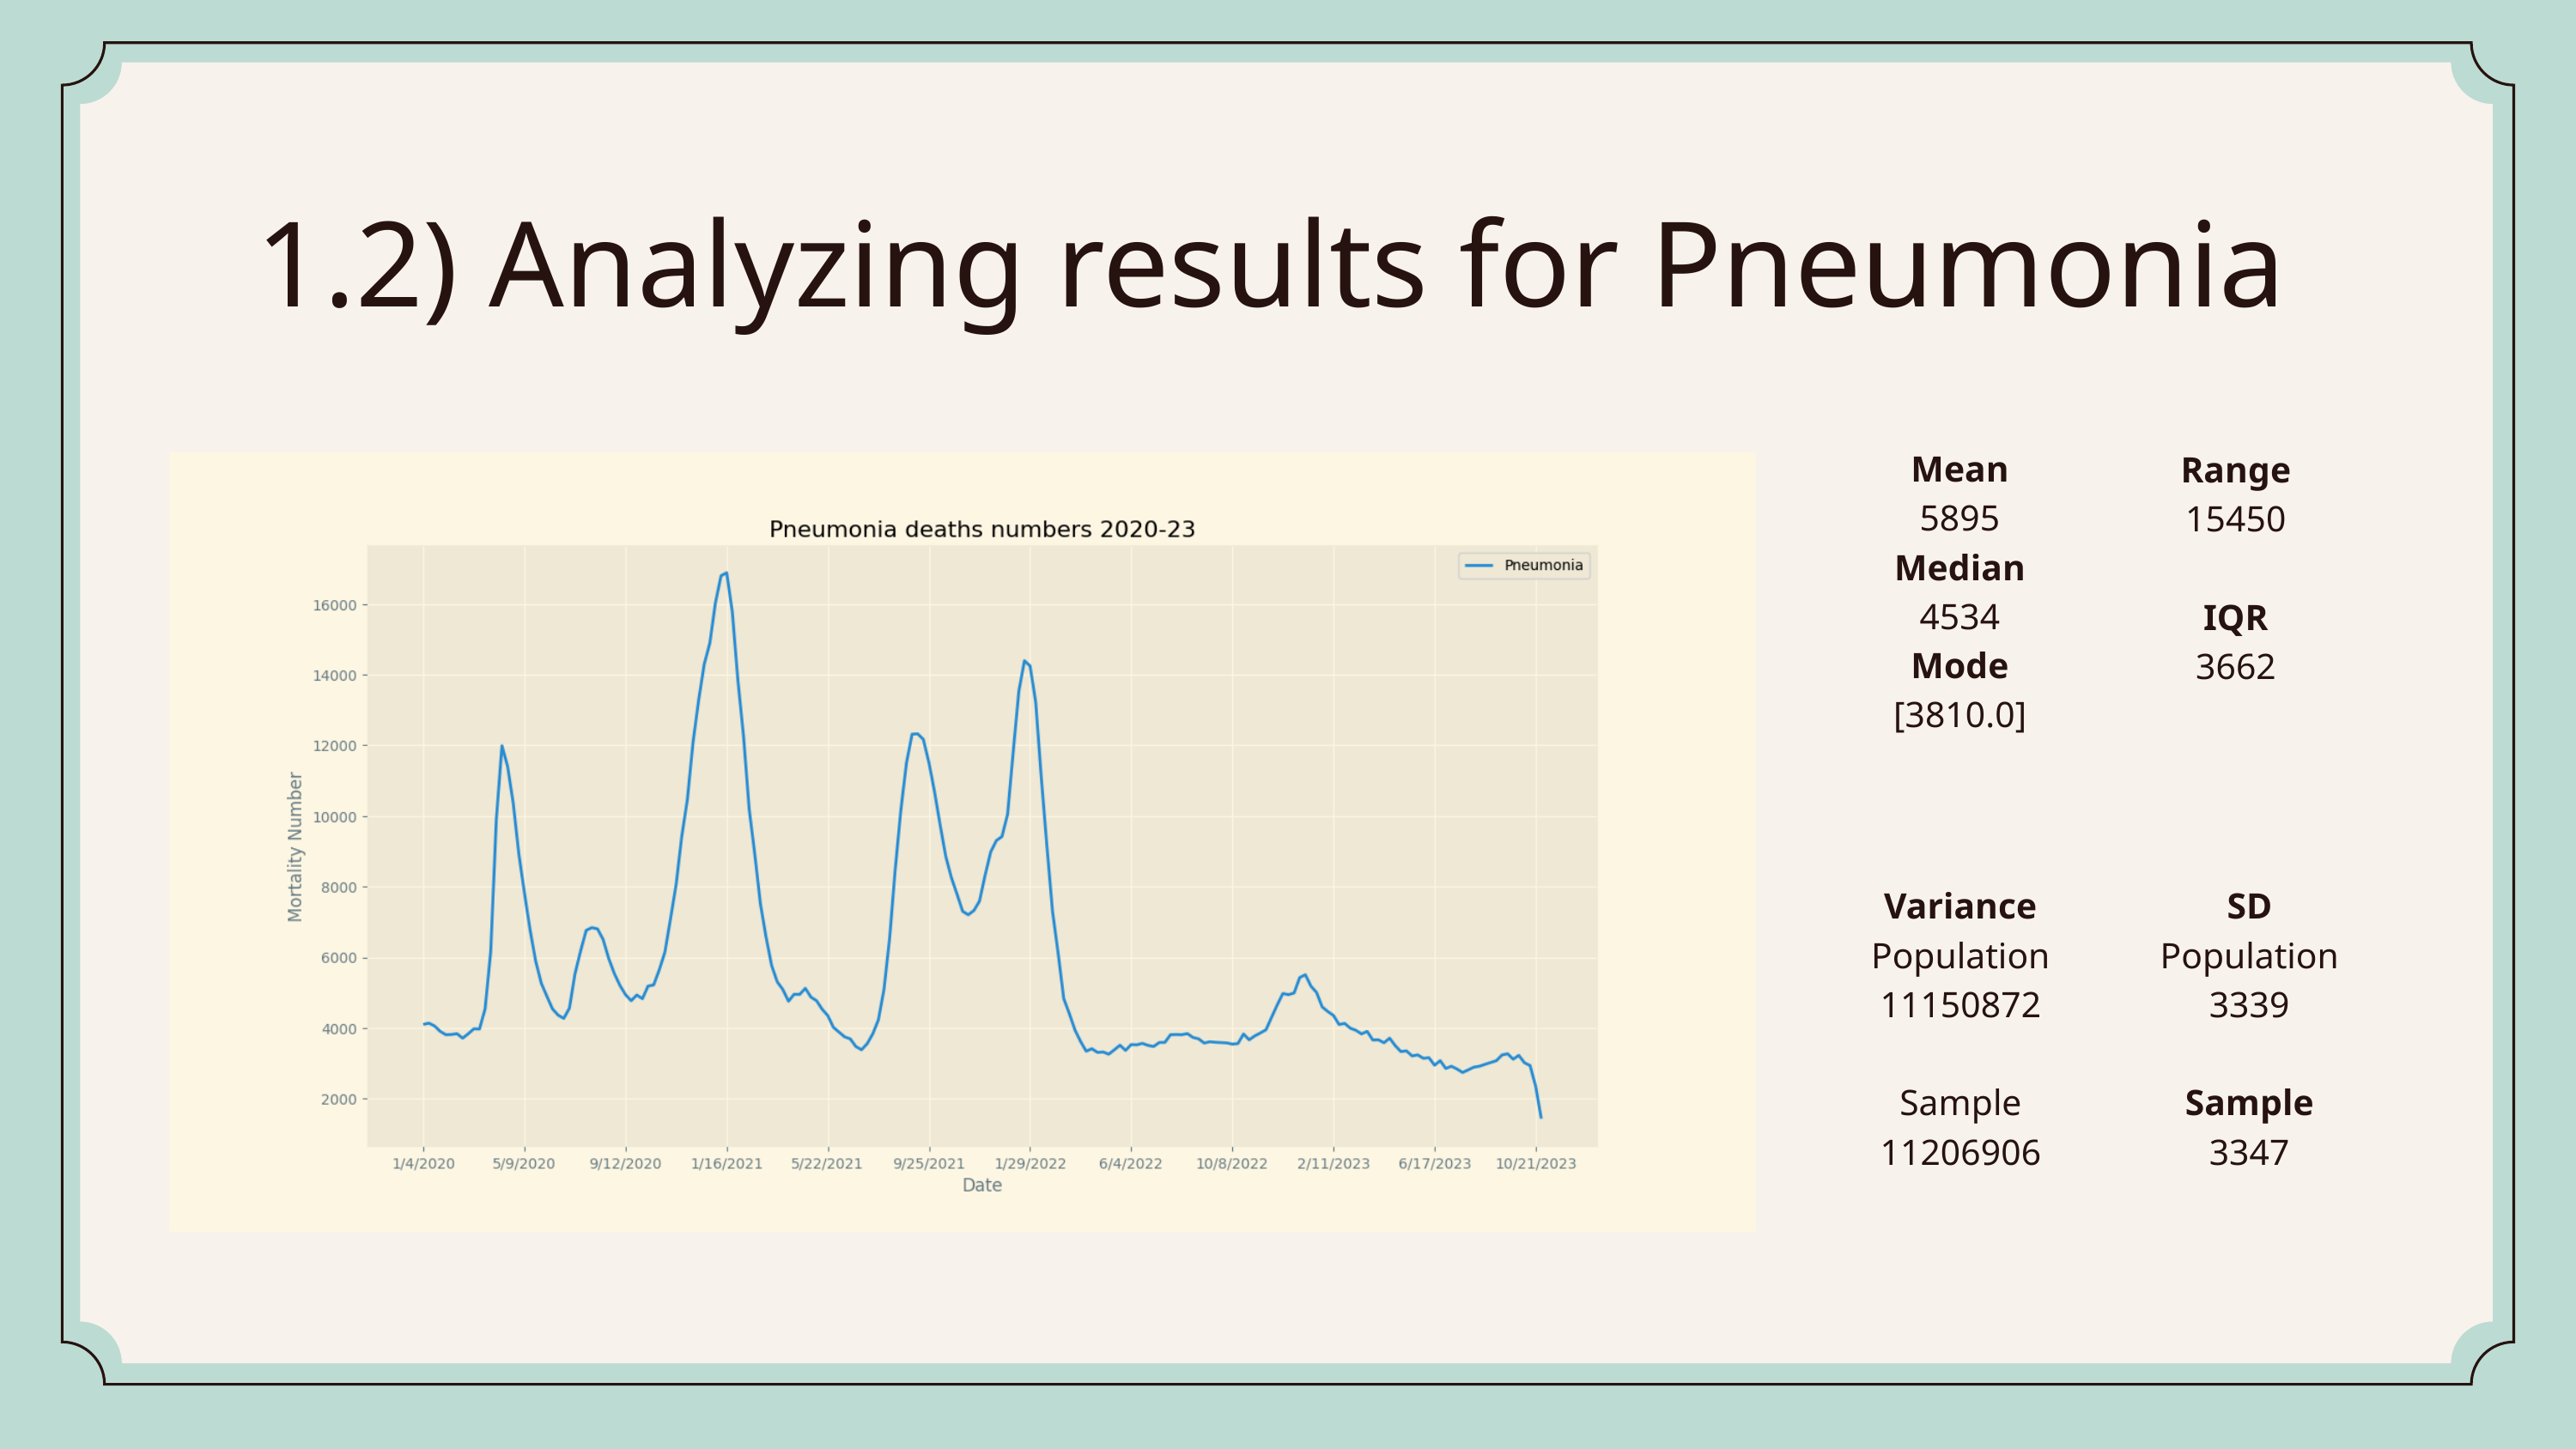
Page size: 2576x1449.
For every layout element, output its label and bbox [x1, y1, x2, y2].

picture [169, 452, 1756, 1232]
text_box [62, 42, 2514, 1385]
